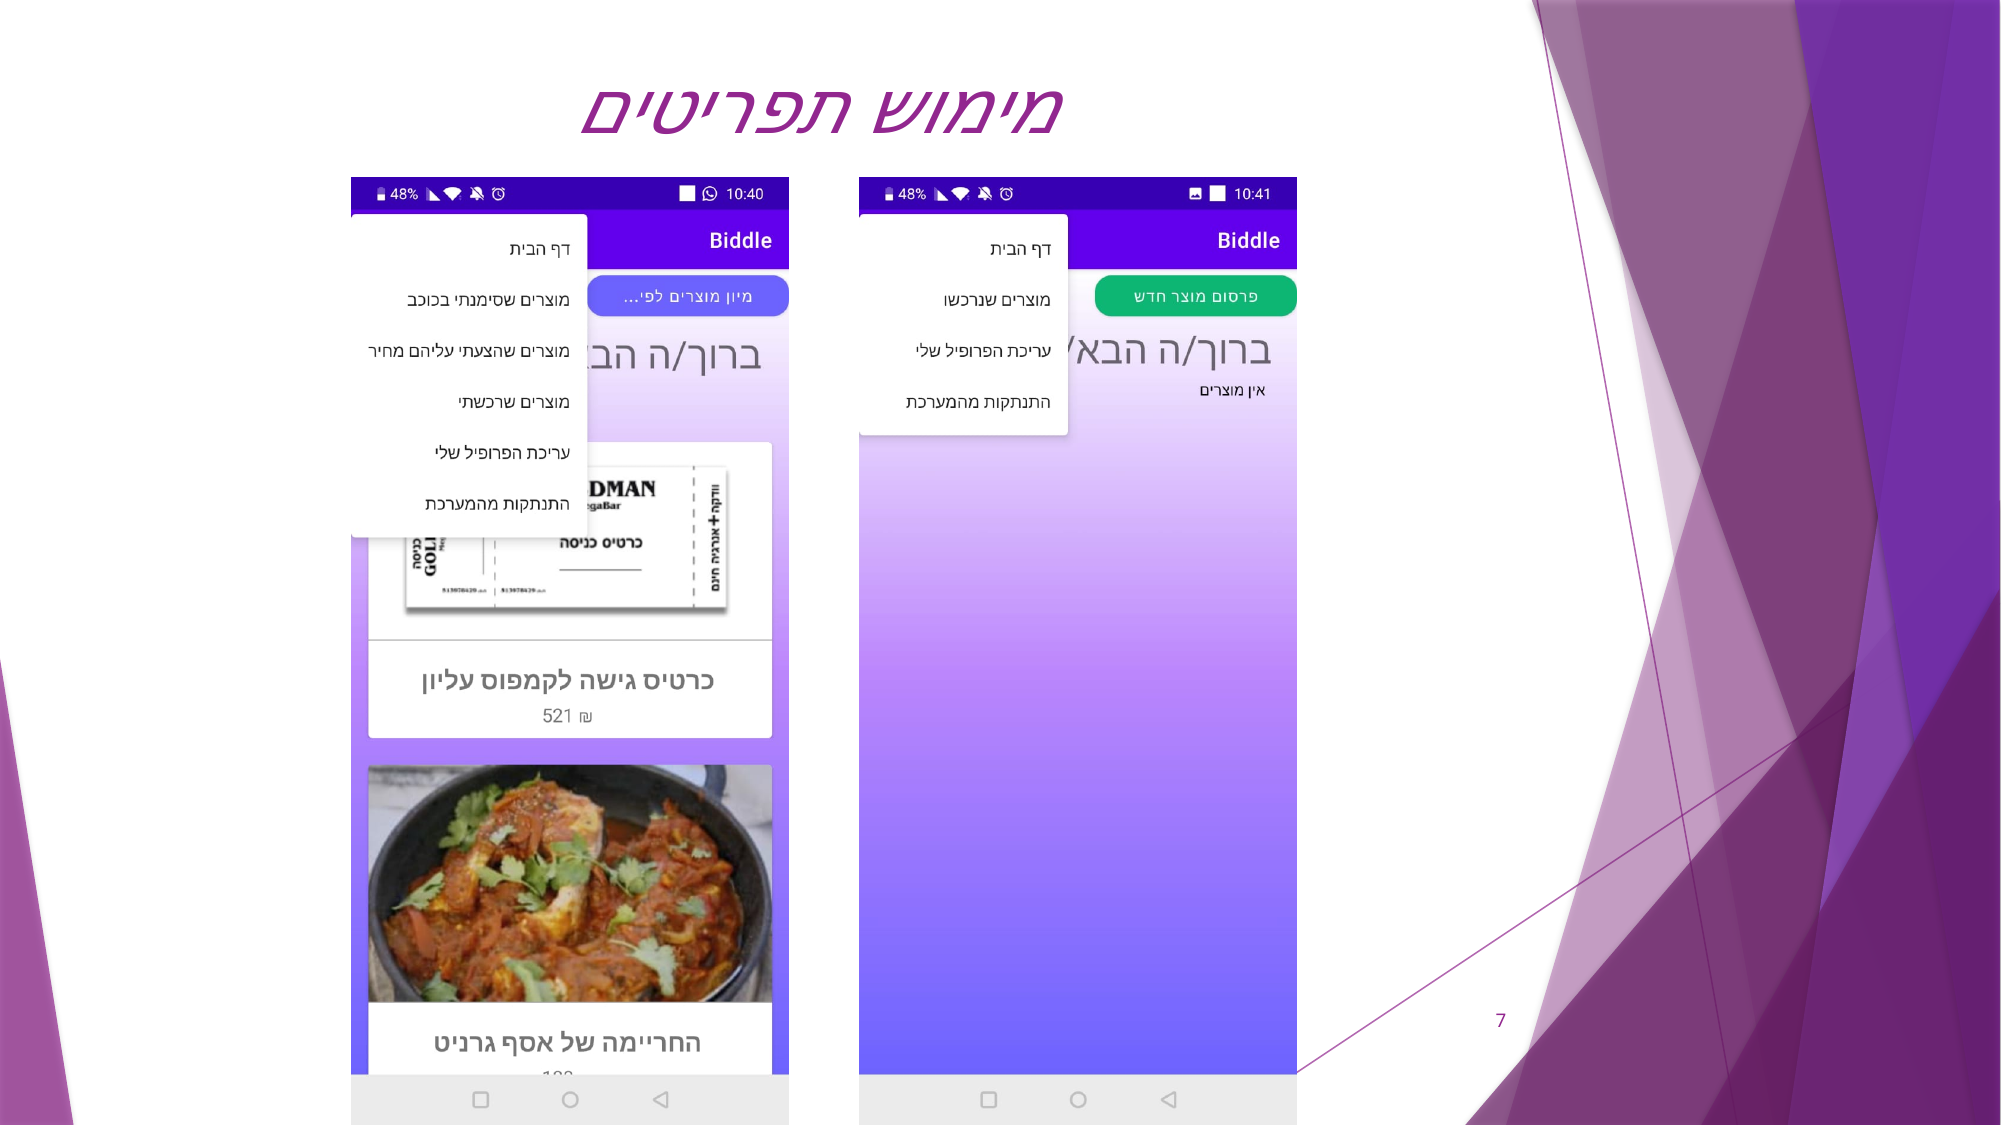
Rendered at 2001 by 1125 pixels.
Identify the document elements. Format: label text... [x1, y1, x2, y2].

title מימוש תפריטים [111, 51, 1522, 178]
picture [350, 176, 789, 1125]
picture [858, 176, 1298, 1125]
slide_number 7 [1409, 991, 1522, 1051]
